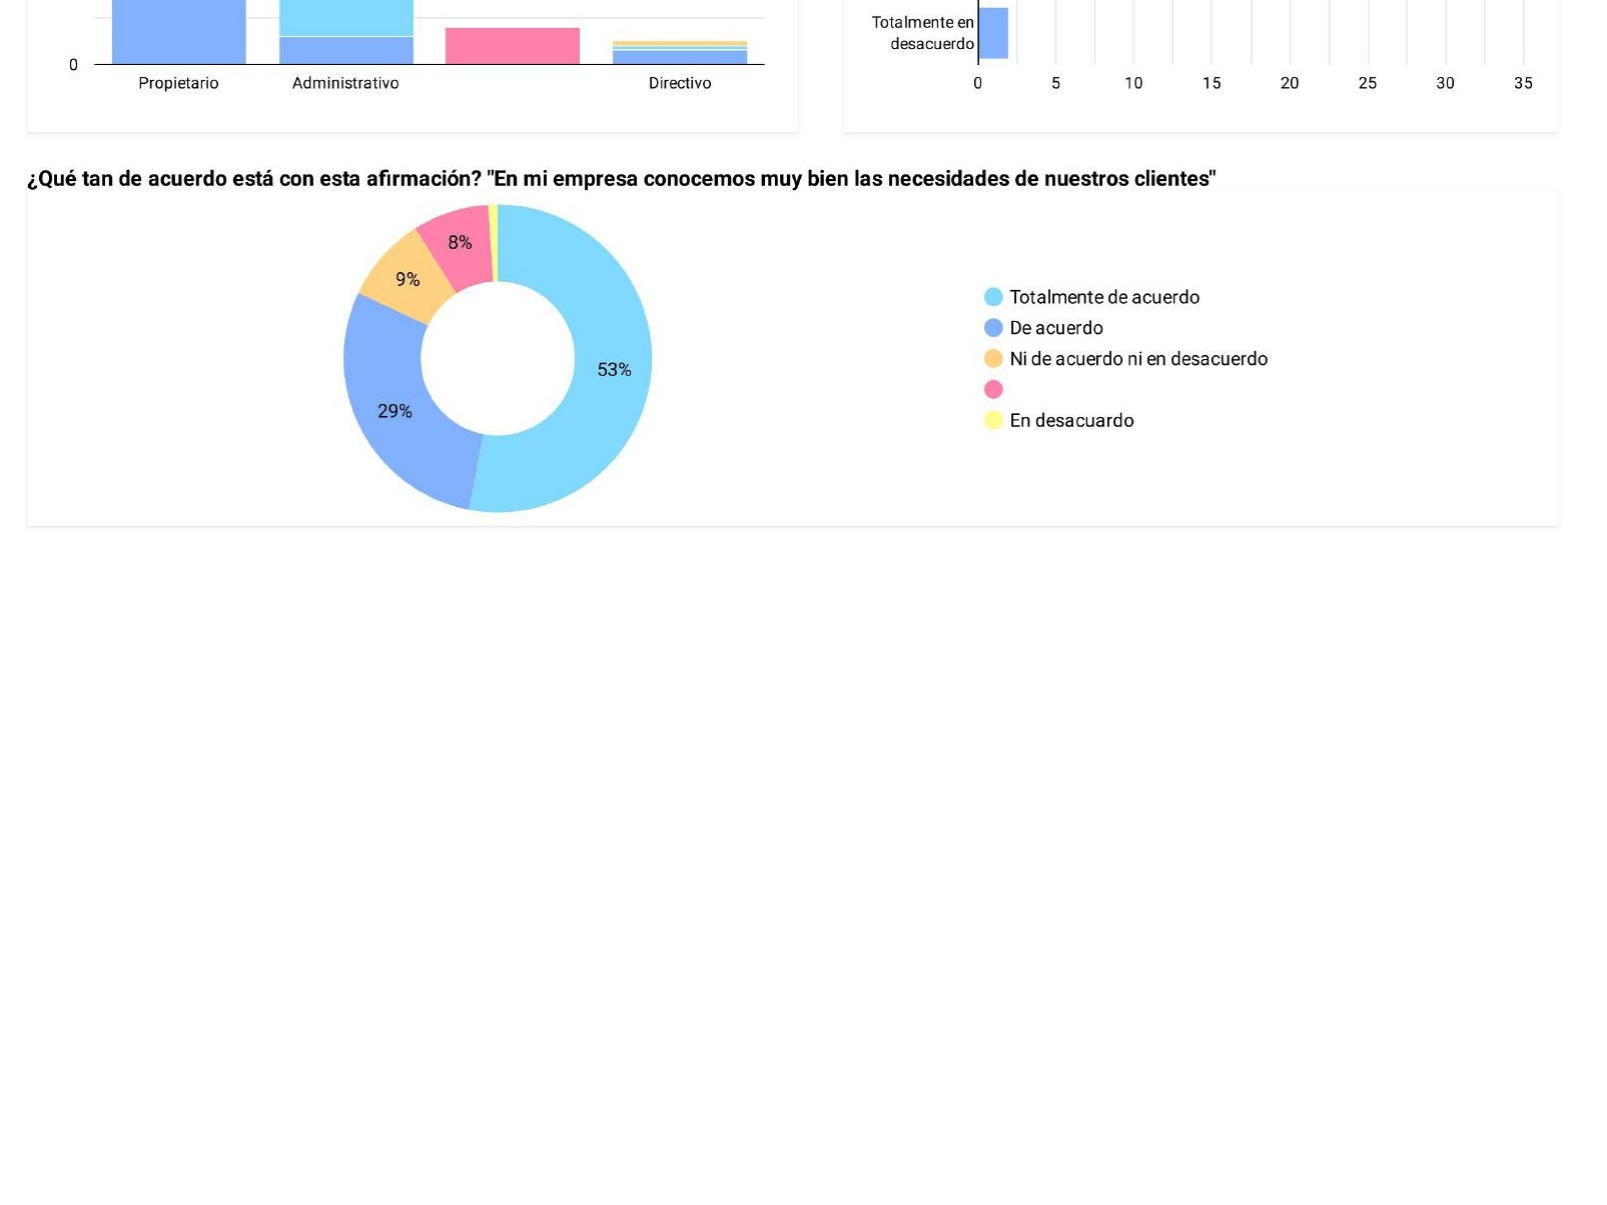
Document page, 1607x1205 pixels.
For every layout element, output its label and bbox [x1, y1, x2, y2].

picture [23, 0, 1569, 535]
